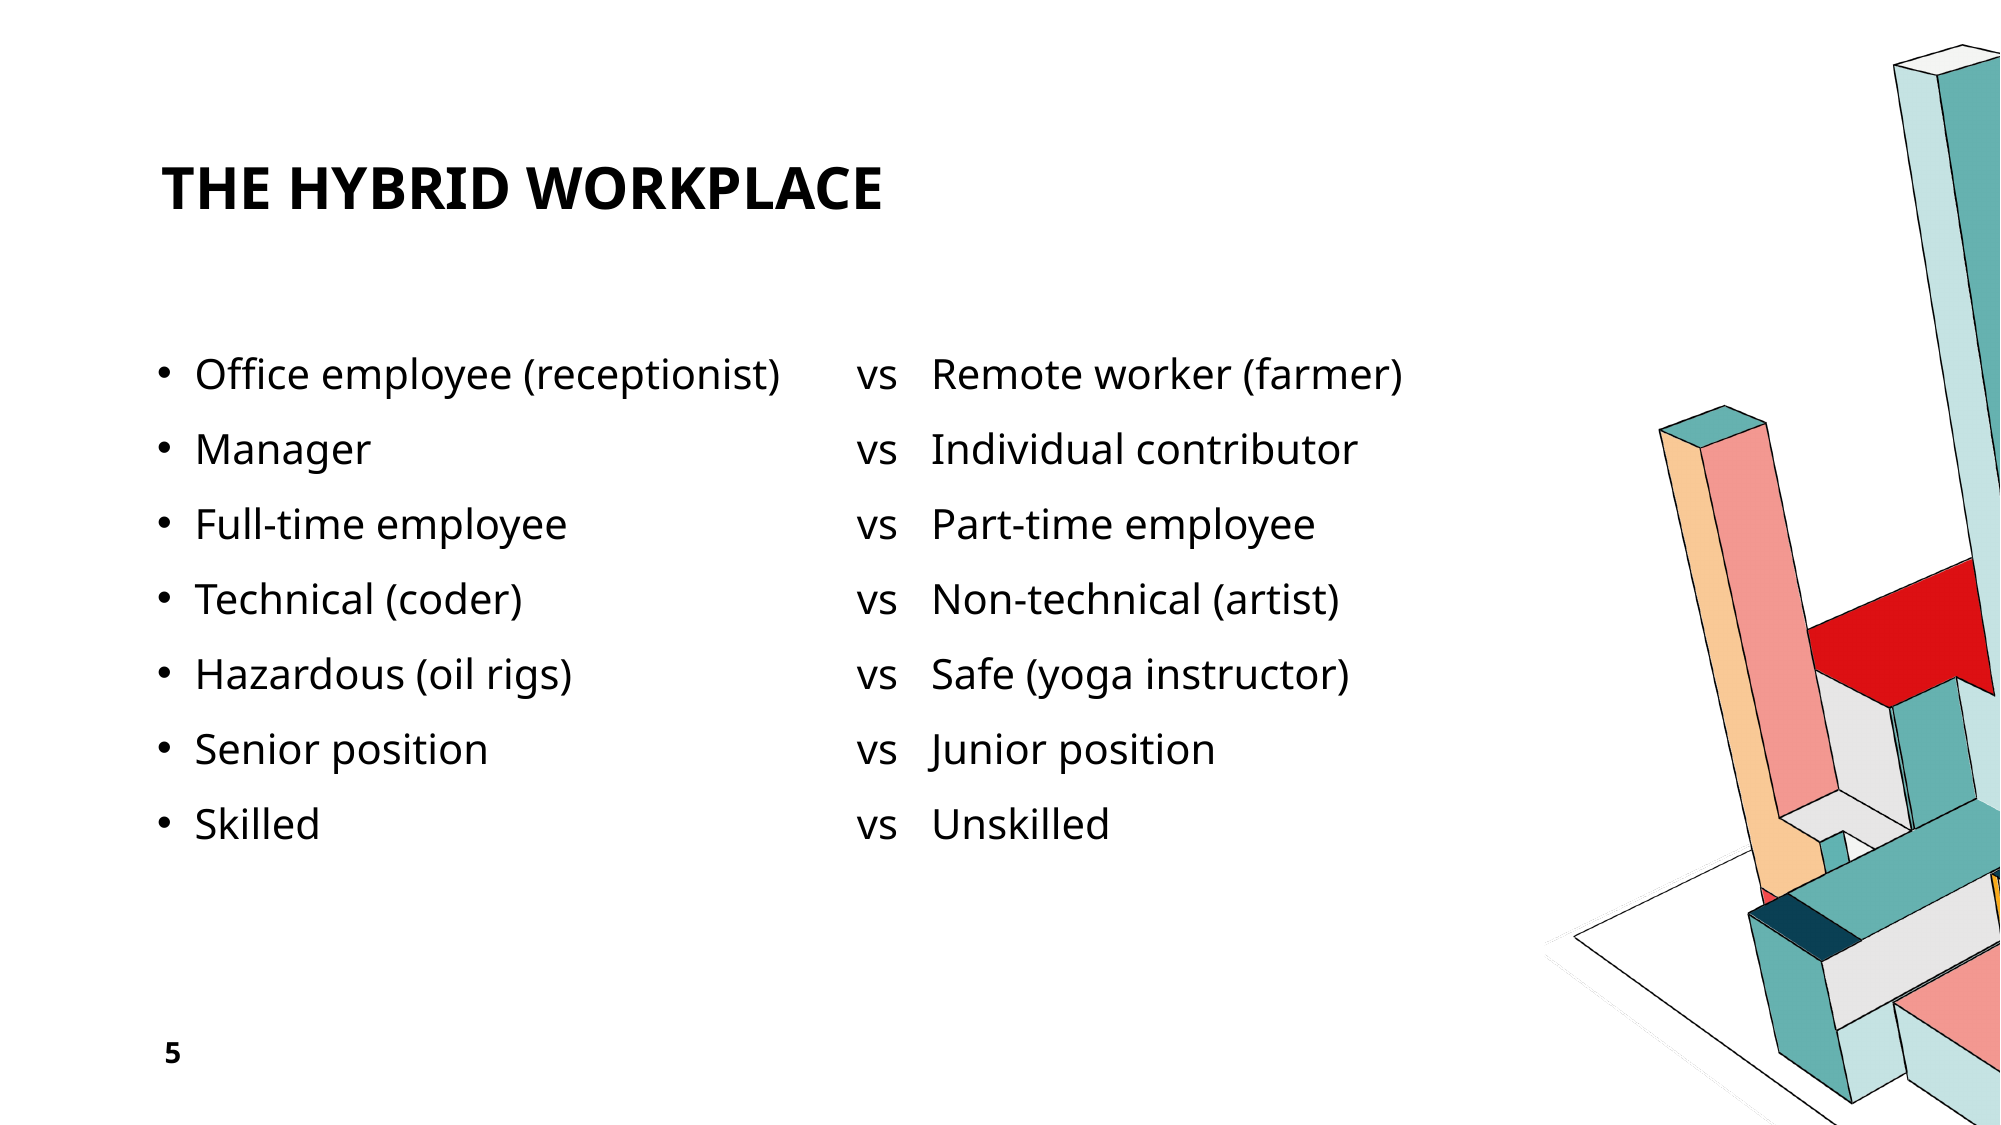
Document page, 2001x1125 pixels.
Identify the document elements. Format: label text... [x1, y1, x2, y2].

list Office employee (receptionist) vs Remote worker (farmer) Manager vs Individual contributor Full-time employee vs Part-time employee Technical (coder) vs Non-technical (artist) Hazardous (oil rigs) vs Safe (yoga instructor) Senior position vs Junior position Skilled vs Unskilled [142, 339, 1508, 913]
title The Hybrid Workplace [146, 11, 1508, 230]
slide_number 5 [149, 1024, 588, 1085]
picture [1544, 43, 2000, 1125]
